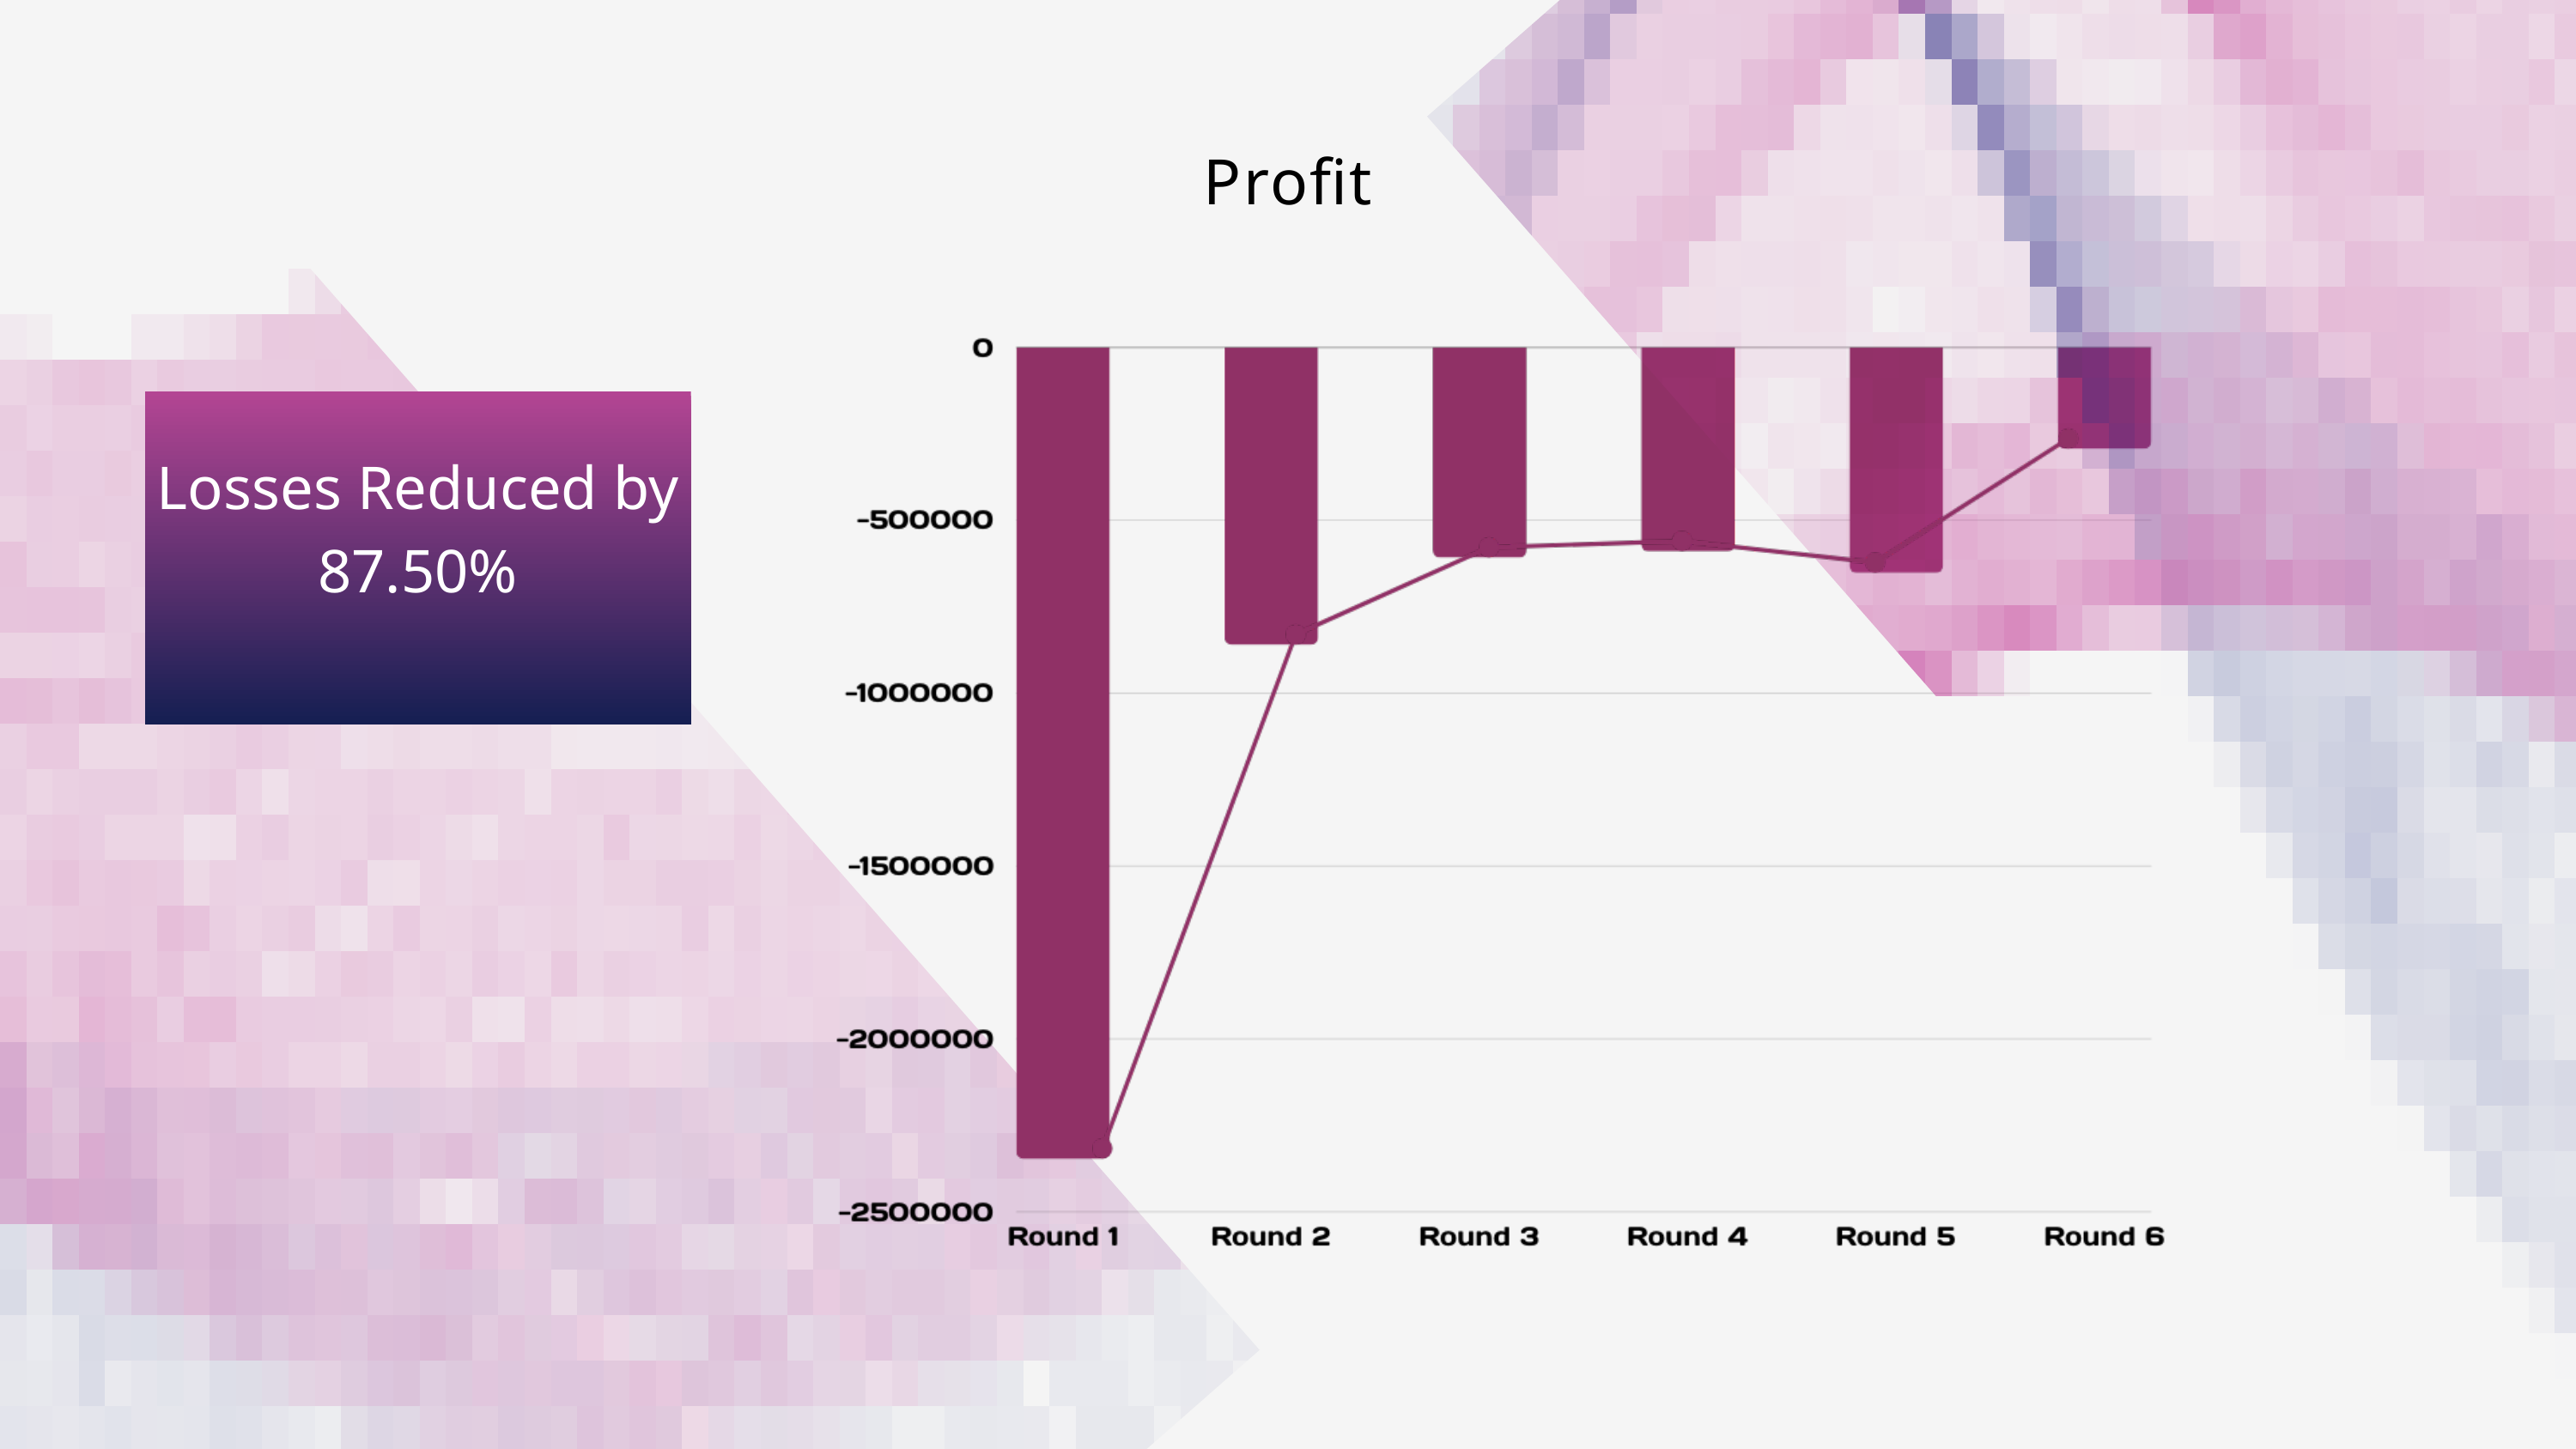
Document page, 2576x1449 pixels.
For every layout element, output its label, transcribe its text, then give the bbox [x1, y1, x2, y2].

text_box [0, 0, 1219, 1449]
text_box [144, 391, 691, 724]
picture [702, 204, 2299, 1379]
text_box Profit [562, 149, 1502, 218]
text_box [1427, 0, 2576, 1426]
